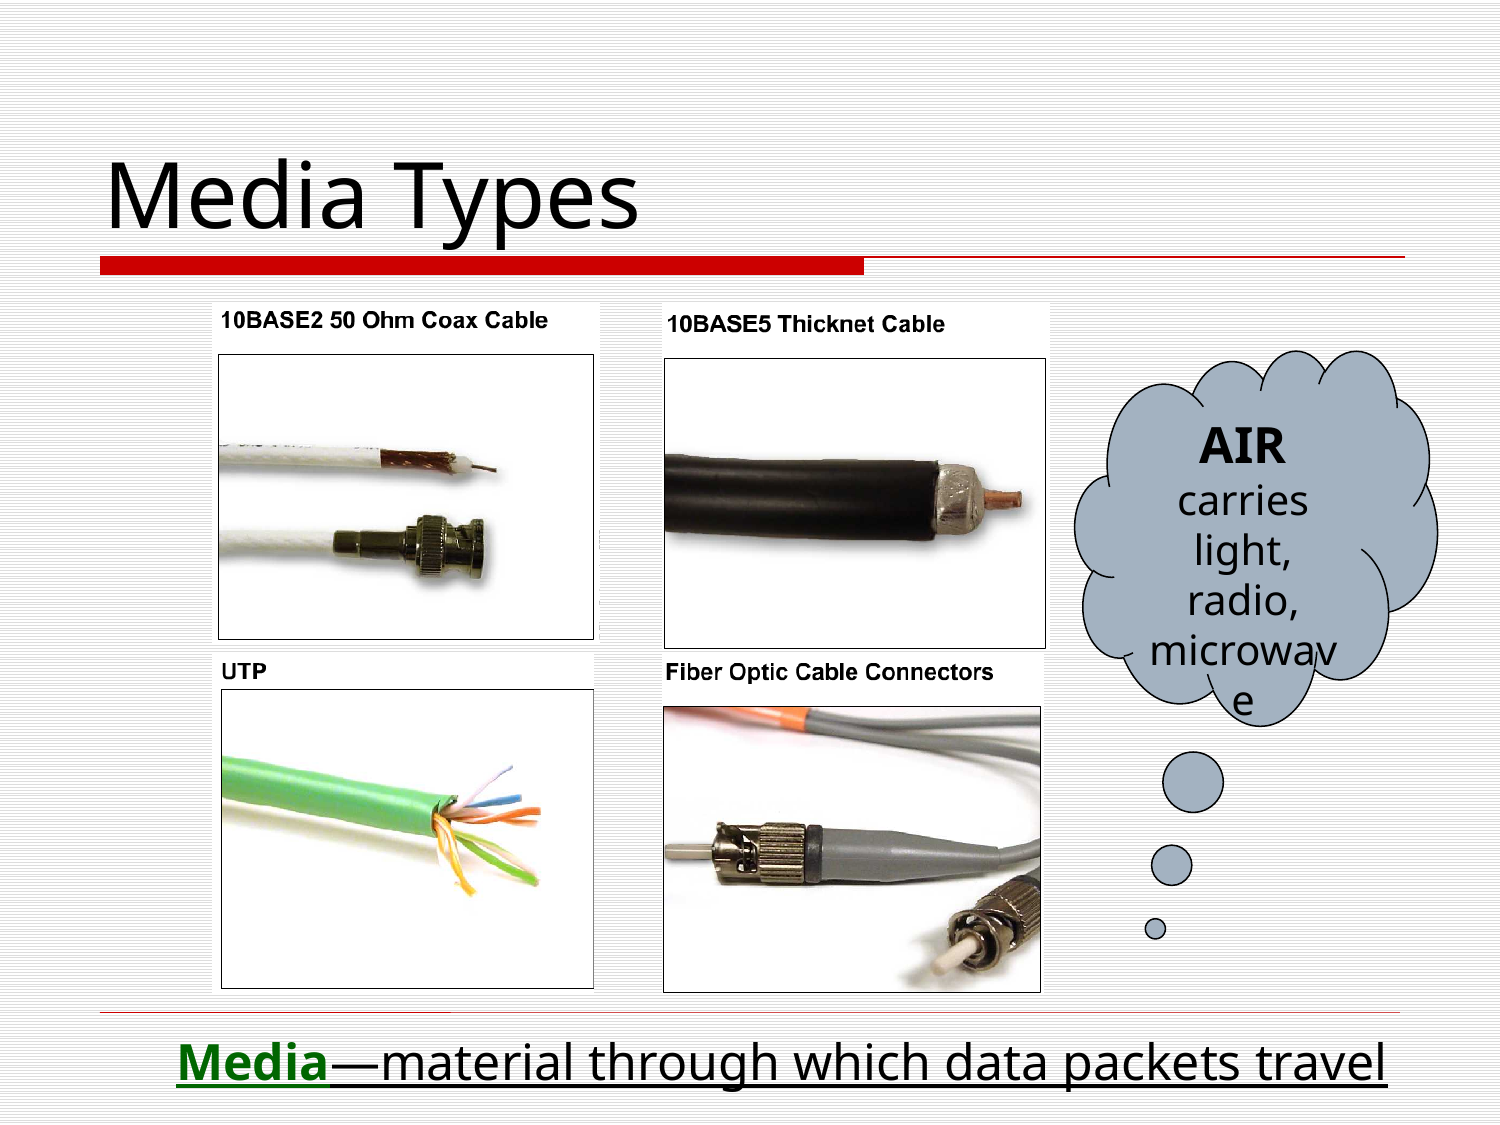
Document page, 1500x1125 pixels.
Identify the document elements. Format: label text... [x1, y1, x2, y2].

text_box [662, 303, 1050, 651]
text_box AIR carries light, radio, microwave [1074, 351, 1438, 727]
text_box Media—material through which data packets travel [159, 1023, 1405, 1098]
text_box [212, 653, 594, 995]
text_box AIR carries light, radio, microwave [1151, 845, 1192, 886]
text_box Media Types [88, 66, 1367, 254]
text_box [212, 303, 601, 644]
text_box AIR carries light, radio, microwave [1162, 752, 1224, 813]
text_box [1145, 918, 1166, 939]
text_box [662, 658, 1044, 995]
